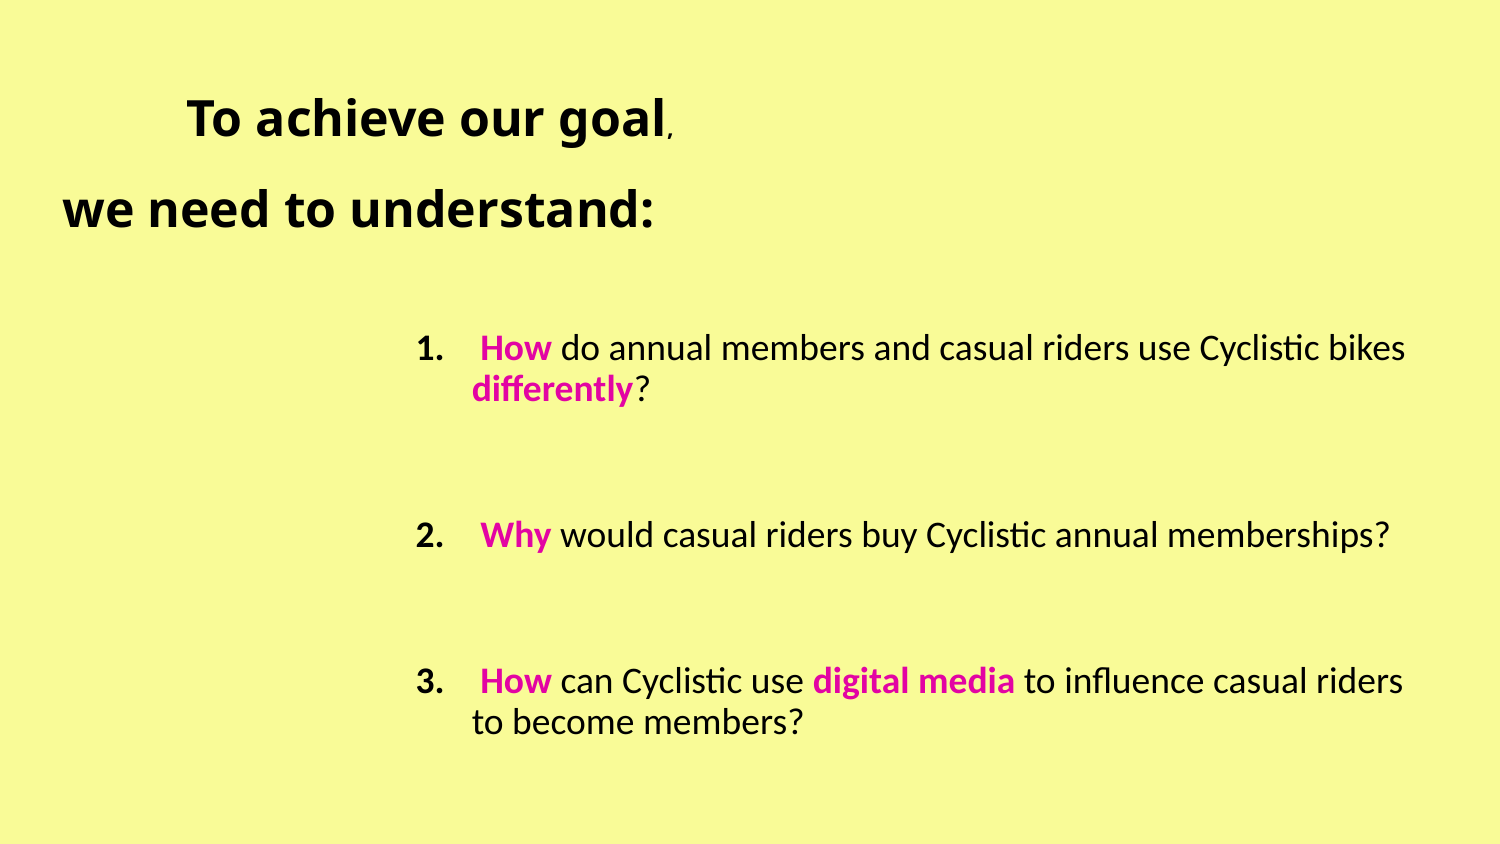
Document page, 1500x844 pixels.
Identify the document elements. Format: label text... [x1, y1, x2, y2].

title To achieve our goal, we need to understand: [25, 0, 859, 293]
list How do annual members and casual riders use Cyclistic bikes differently? Why would casual riders buy Cyclistic annual memberships? How can Cyclistic use digital media to influence casual riders to become members? [348, 269, 1445, 809]
